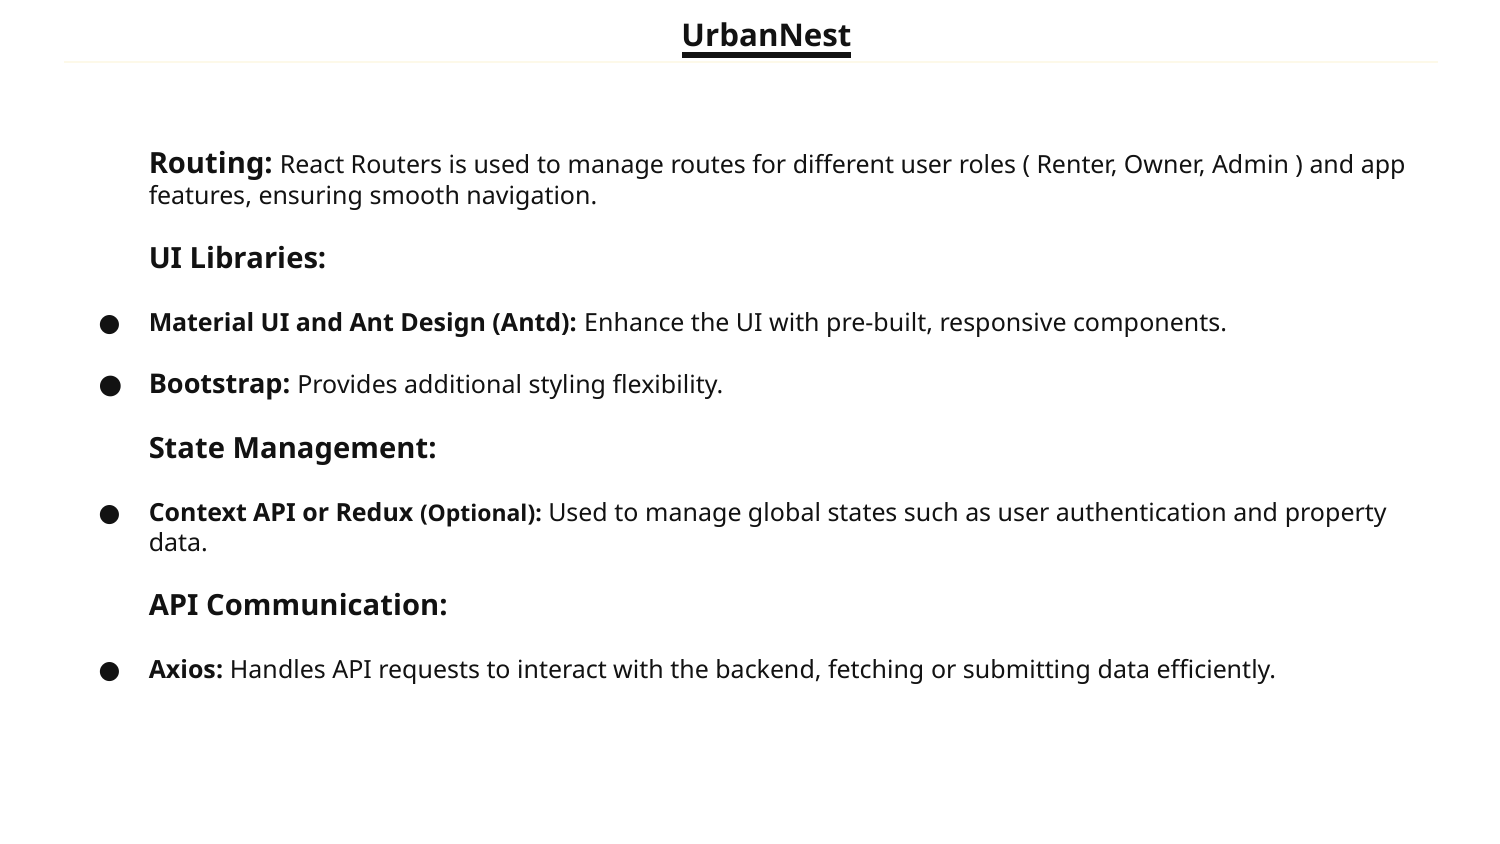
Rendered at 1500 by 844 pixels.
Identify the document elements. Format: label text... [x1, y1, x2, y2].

text_box Routing: React Routers is used to manage routes for different user roles ( Renter, Owner, Admin ) and app features, ensuring smooth navigation. UI Libraries: Material UI and Ant Design (Antd): Enhance the UI with pre-built, responsive components. Bootstrap: Provides additional styling flexibility. State Management: Context API or Redux (Optional): Used to manage global states such as user authentication and property data. API Communication: Axios: Handles API requests to interact with the backend, fetching or submitting data efficiently. [58, 129, 1425, 729]
text_box UrbanNest [428, 0, 1088, 77]
